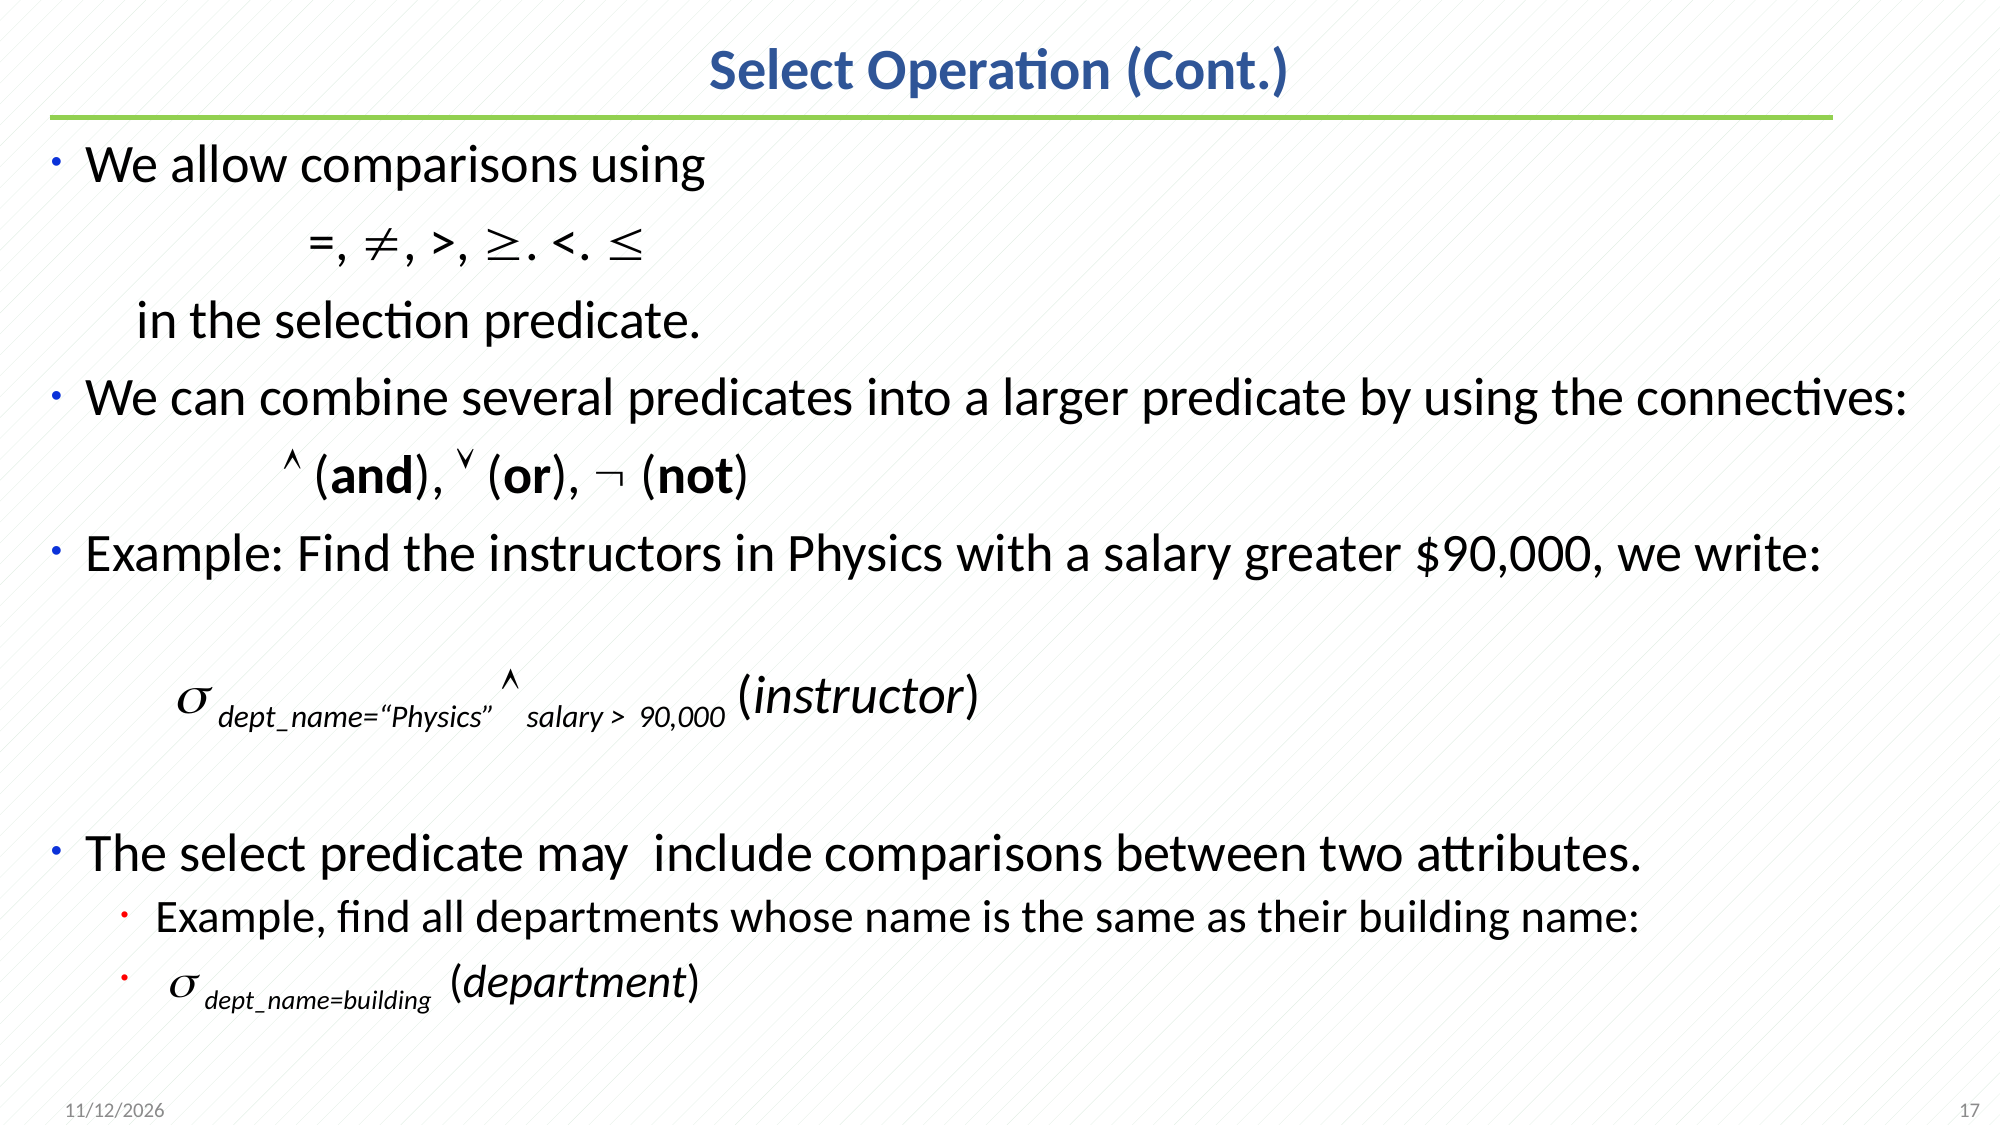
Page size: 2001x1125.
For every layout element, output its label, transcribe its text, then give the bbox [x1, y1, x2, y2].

slide_number 17 [1545, 1079, 1996, 1125]
list We allow comparisons using =, , >, . <.  in the selection predicate. We can combine several predicates into a larger predicate by using the connectives:  (and),  (or),  (not) Example: Find the instructors in Physics with a salary greater $90,000, we write:  dept_name=“Physics”  salary > 90,000 (instructor) The select predicate may include comparisons between two attributes. Example, find all departments whose name is the same as their building name:  dept_name=building (department) [35, 128, 1949, 1071]
title Select Operation (Cont.) [50, 13, 1949, 128]
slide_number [49, 1079, 500, 1125]
